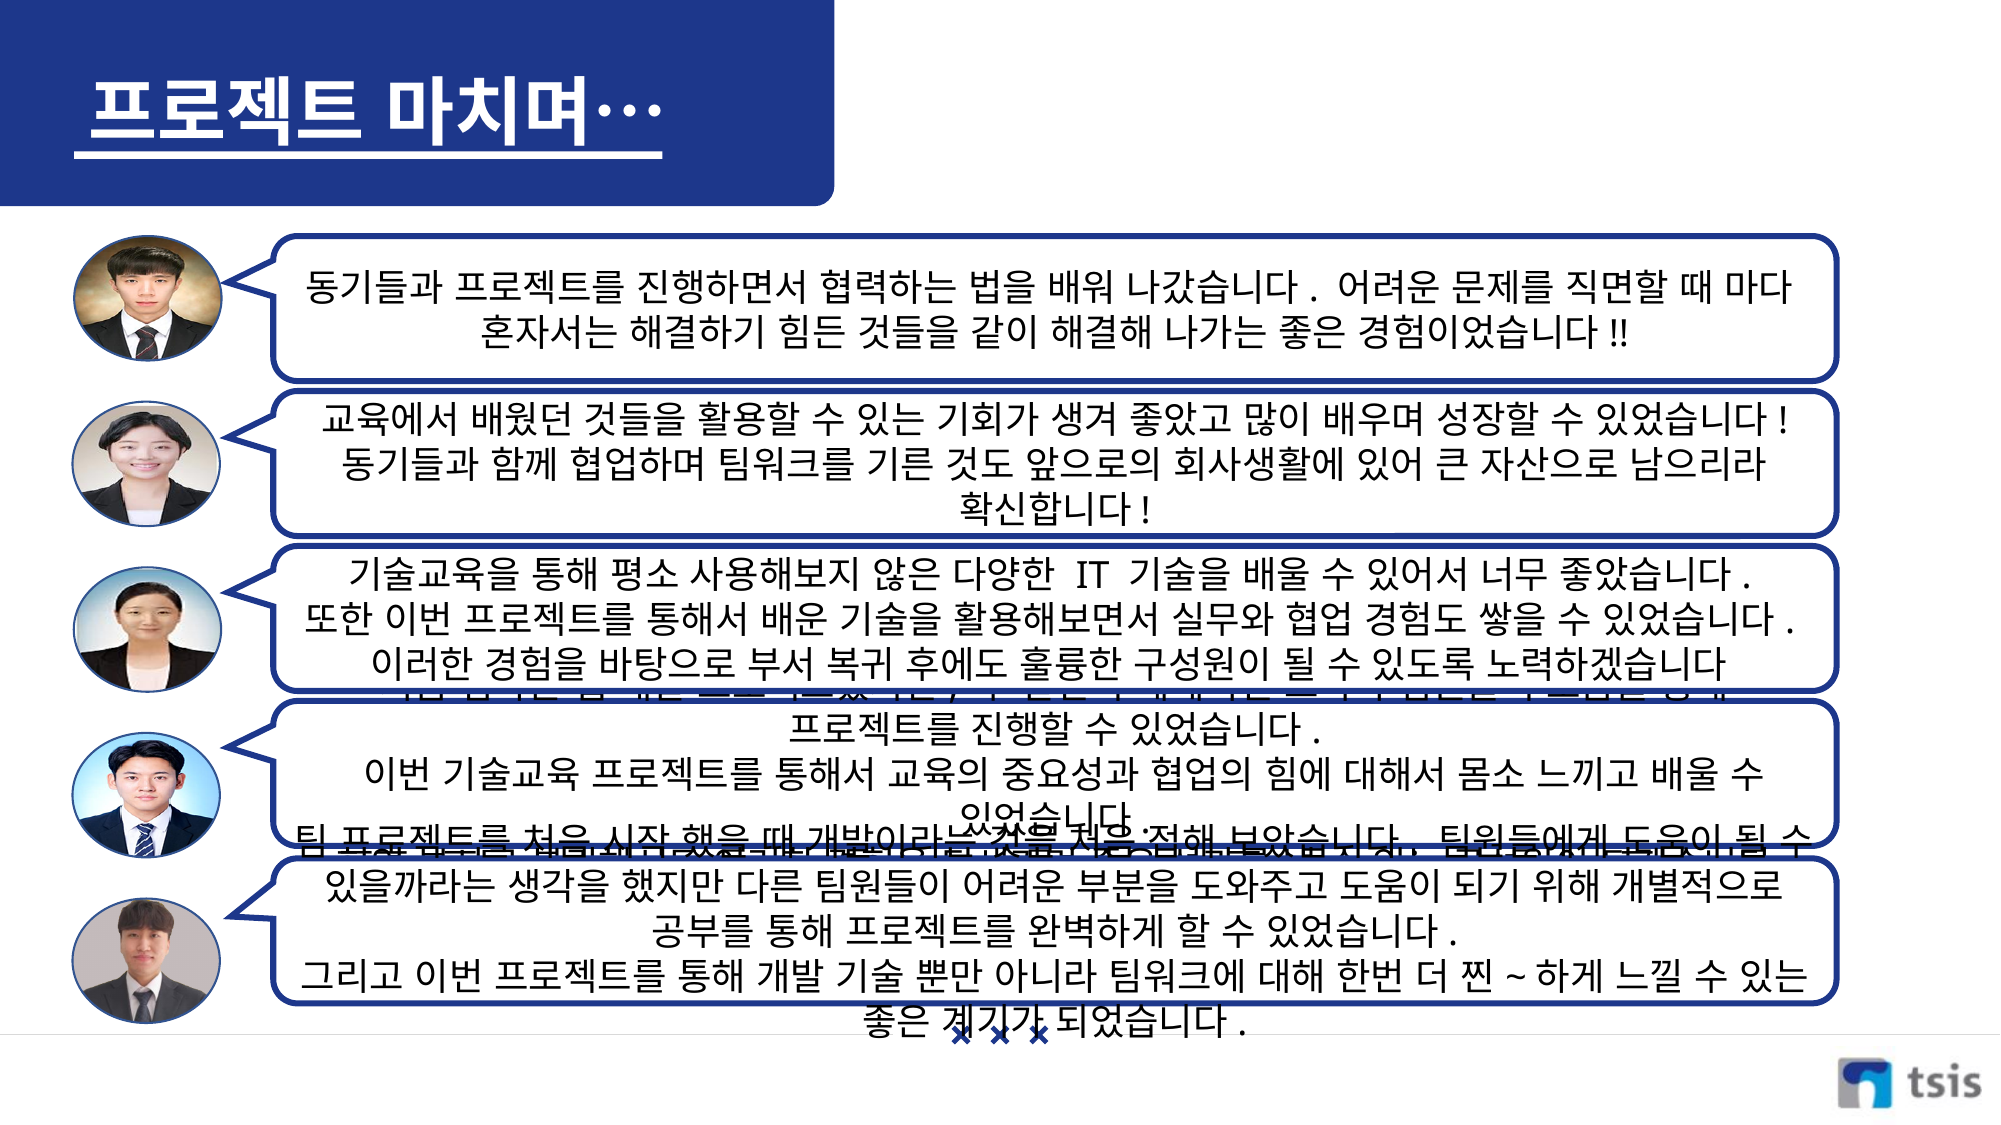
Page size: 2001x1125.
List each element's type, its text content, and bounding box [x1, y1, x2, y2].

picture [1830, 1046, 1982, 1125]
text_box 교육에서 배웠던 것들을 활용할 수 있는 기회가 생겨 좋았고 많이 배우며 성장할 수 있었습니다! 동기들과 함께 협업하며 팀워크를 기른 것도 앞으로의 회사생활에 있어 큰 자산으로 남으리라 확신합니다! [224, 389, 1838, 538]
text_box 기술교육을 통해 평소 사용해보지 않은 다양한 IT 기술을 배울 수 있어서 너무 좋았습니다. 또한 이번 프로젝트를 통해서 배운 기술을 활용해보면서 실무와 협업 경험도 쌓을 수 있었습니다. 이러한 경험을 바탕으로 부서 복귀 후에도 훌륭한 구성원이 될 수 있도록 노력하겠습니다 [224, 544, 1838, 693]
text_box [73, 150, 663, 160]
text_box [71, 897, 221, 1025]
text_box [71, 731, 221, 859]
text_box 동기들과 프로젝트를 진행하면서 협력하는 법을 배워 나갔습니다. 어려운 문제를 직면할 때 마다 혼자서는 해결하기 힘든 것들을 같이 해결해 나가는 좋은 경험이었습니다!! [224, 235, 1838, 383]
text_box 팀 프로젝트를 처음 시작 했을 때 개발이라는 것을 처음 접해 보았습니다. 팀원들에게 도움이 될 수 있을까라는 생각을 했지만 다른 팀원들이 어려운 부분을 도와주고 도움이 되기 위해 개별적으로 공부를 통해 프로젝트를 완벽하게 할 수 있었습니다. 그리고 이번 프로젝트를 통해 개발 기술 뿐만 아니라 팀워크에 대해 한번 더 찐~하게 느낄 수 있는 좋은 계기가 되었습니다. [228, 857, 1838, 1005]
text_box 프로젝트 마치며… [74, 67, 857, 147]
text_box [71, 400, 221, 528]
text_box [73, 235, 223, 362]
text_box [72, 566, 223, 693]
text_box 처음 접하는 웹 개발 프로젝트였지만, 두 달간의 체계적인 교육과 팀원들의 도움을 통해 프로젝트를 진행할 수 있었습니다. 이번 기술교육 프로젝트를 통해서 교육의 중요성과 협업의 힘에 대해서 몸소 느끼고 배울 수 있었습니다. 현업 부서로 복귀해서도 이러한 경험을 되새기며 좋은 성과를 낼 수 있는 구성원이 되겠습니다. [224, 699, 1838, 847]
text_box [0, 0, 836, 208]
